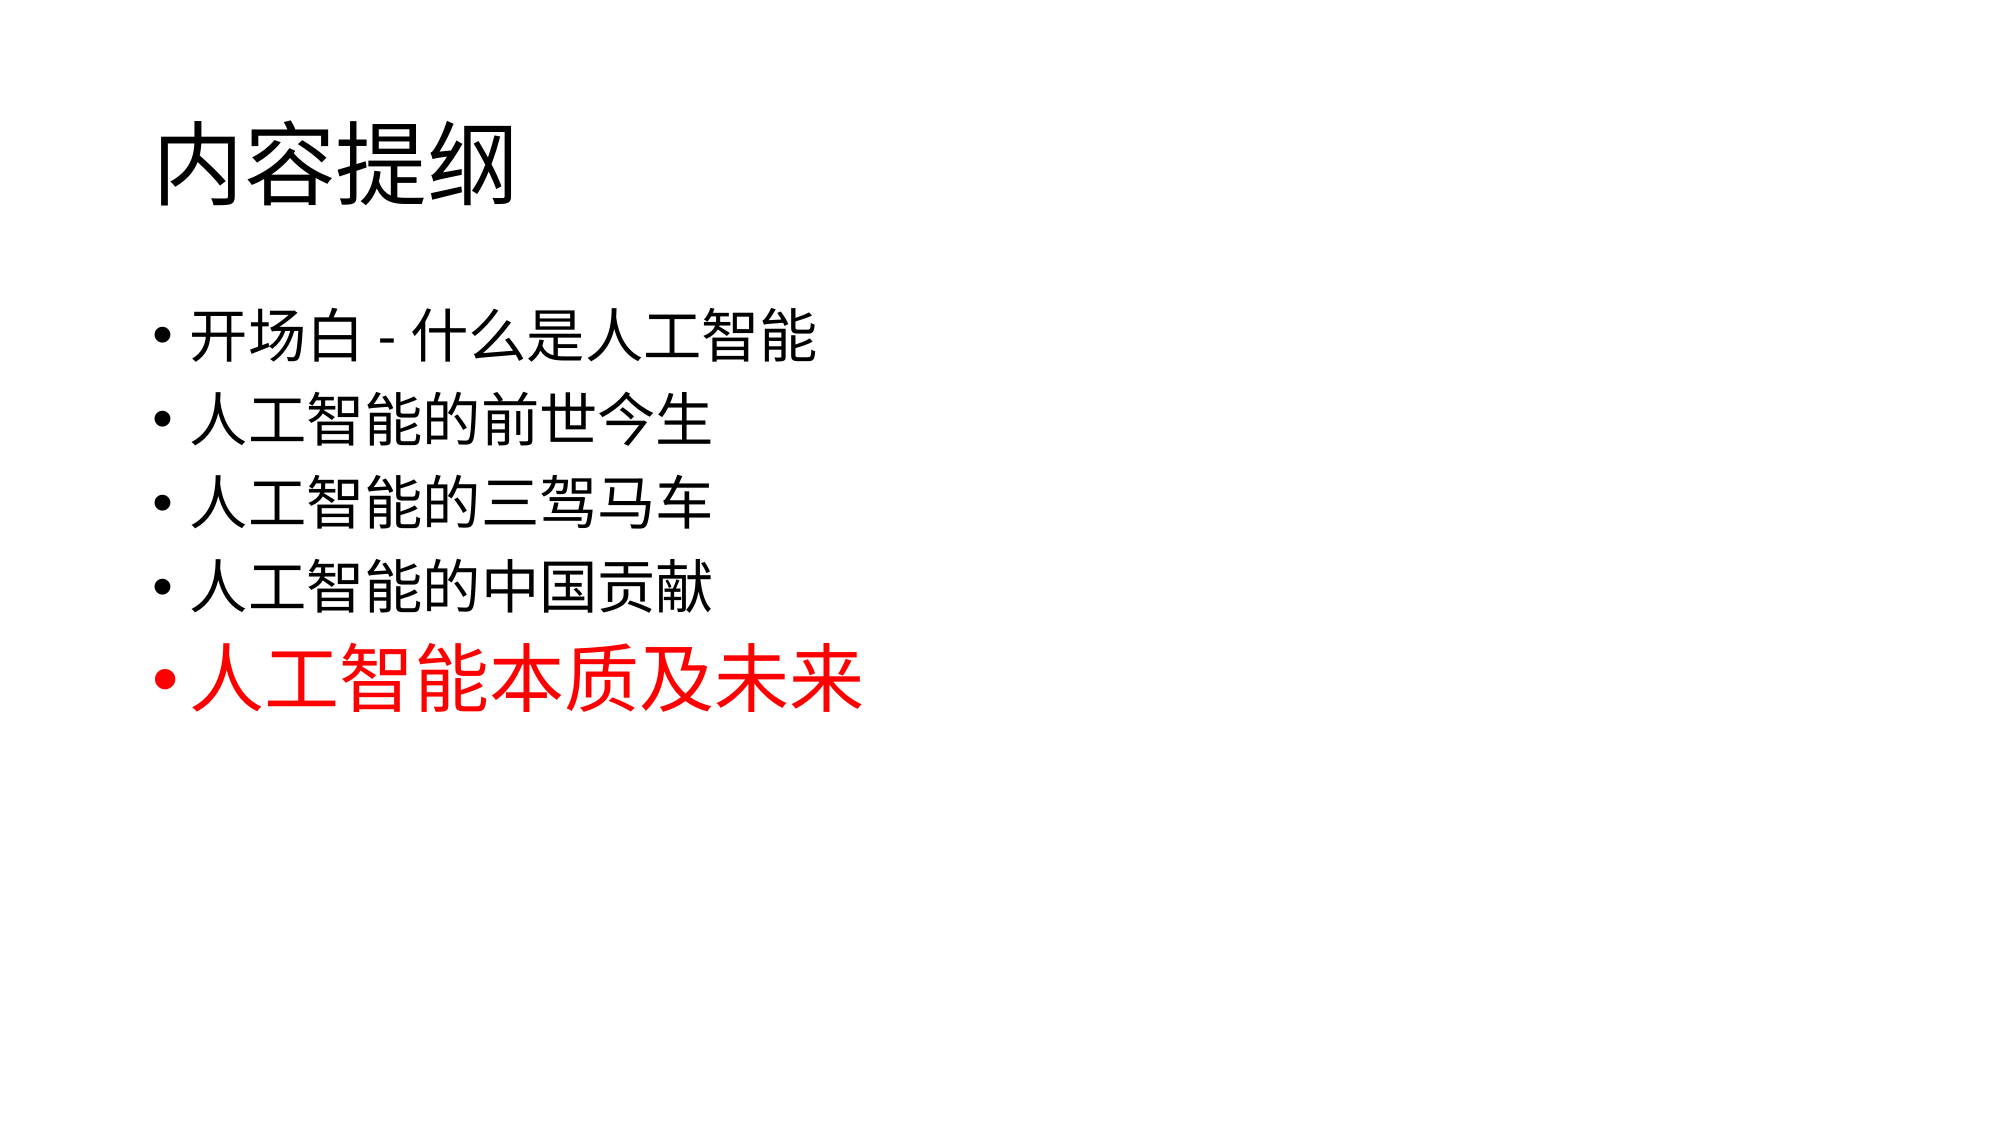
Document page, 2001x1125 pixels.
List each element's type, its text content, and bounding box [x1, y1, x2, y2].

title 内容提纲 [137, 59, 1863, 278]
list 开场白-什么是人工智能 人工智能的前世今生 人工智能的三驾马车 人工智能的中国贡献 人工智能本质及未来 [137, 299, 1863, 1014]
